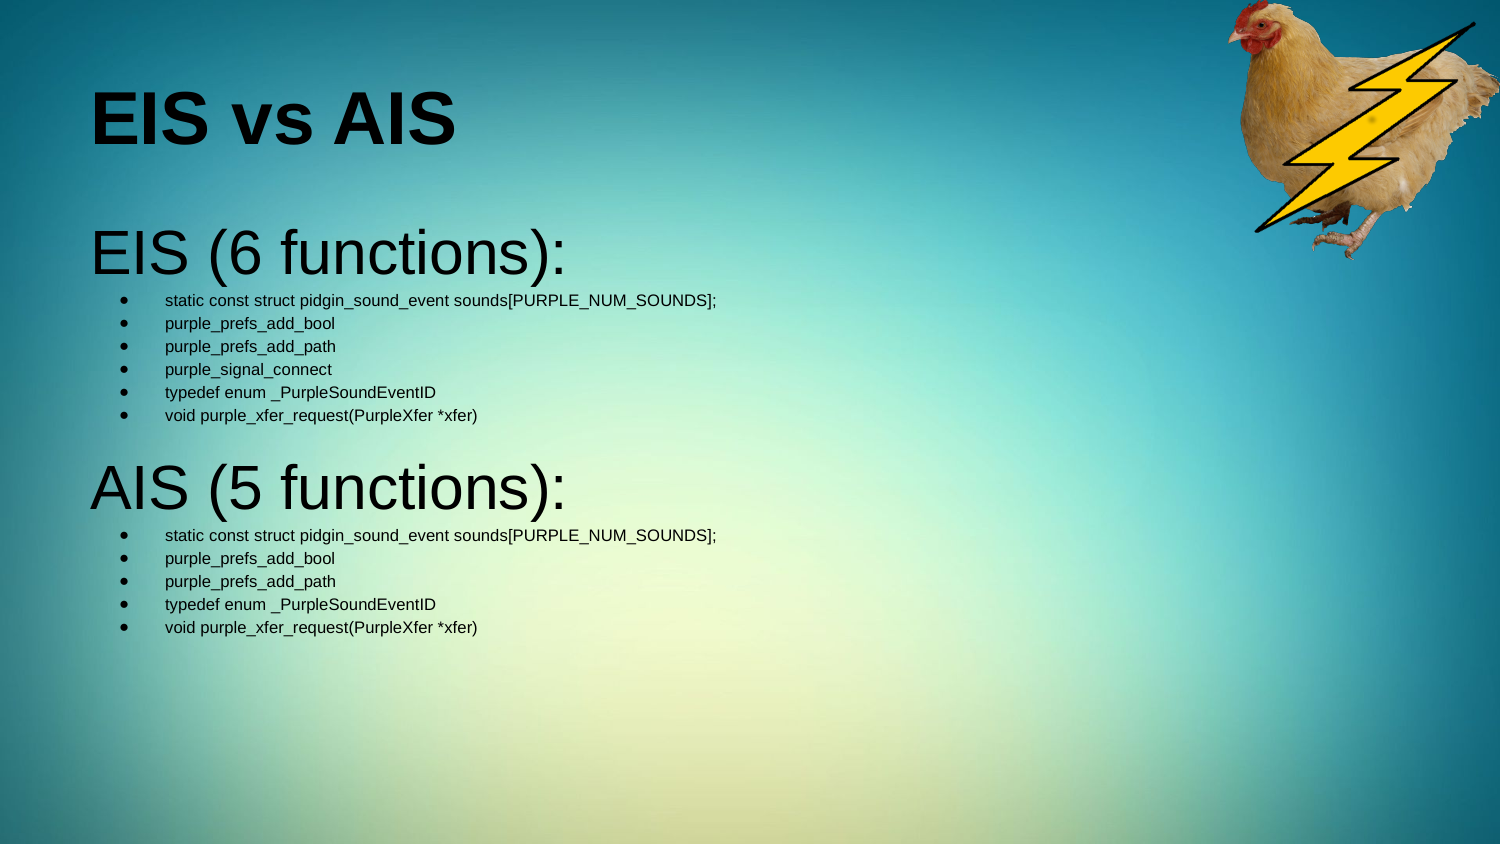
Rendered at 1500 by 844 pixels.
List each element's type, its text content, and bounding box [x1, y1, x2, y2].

picture [0, 0, 1500, 844]
list EIS (6 functions): static const struct pidgin_sound_event sounds[PURPLE_NUM_SOUNDS]; purple_prefs_add_bool purple_prefs_add_path purple_signal_connect typedef enum _PurpleSoundEventID void purple_xfer_request(PurpleXfer *xfer) AIS (5 functions): static const struct pidgin_sound_event sounds[PURPLE_NUM_SOUNDS]; purple_prefs_add_bool purple_prefs_add_path typedef enum _PurpleSoundEventID void purple_xfer_request(PurpleXfer *xfer) [75, 196, 1425, 808]
title EIS vs AIS [75, 33, 1222, 175]
